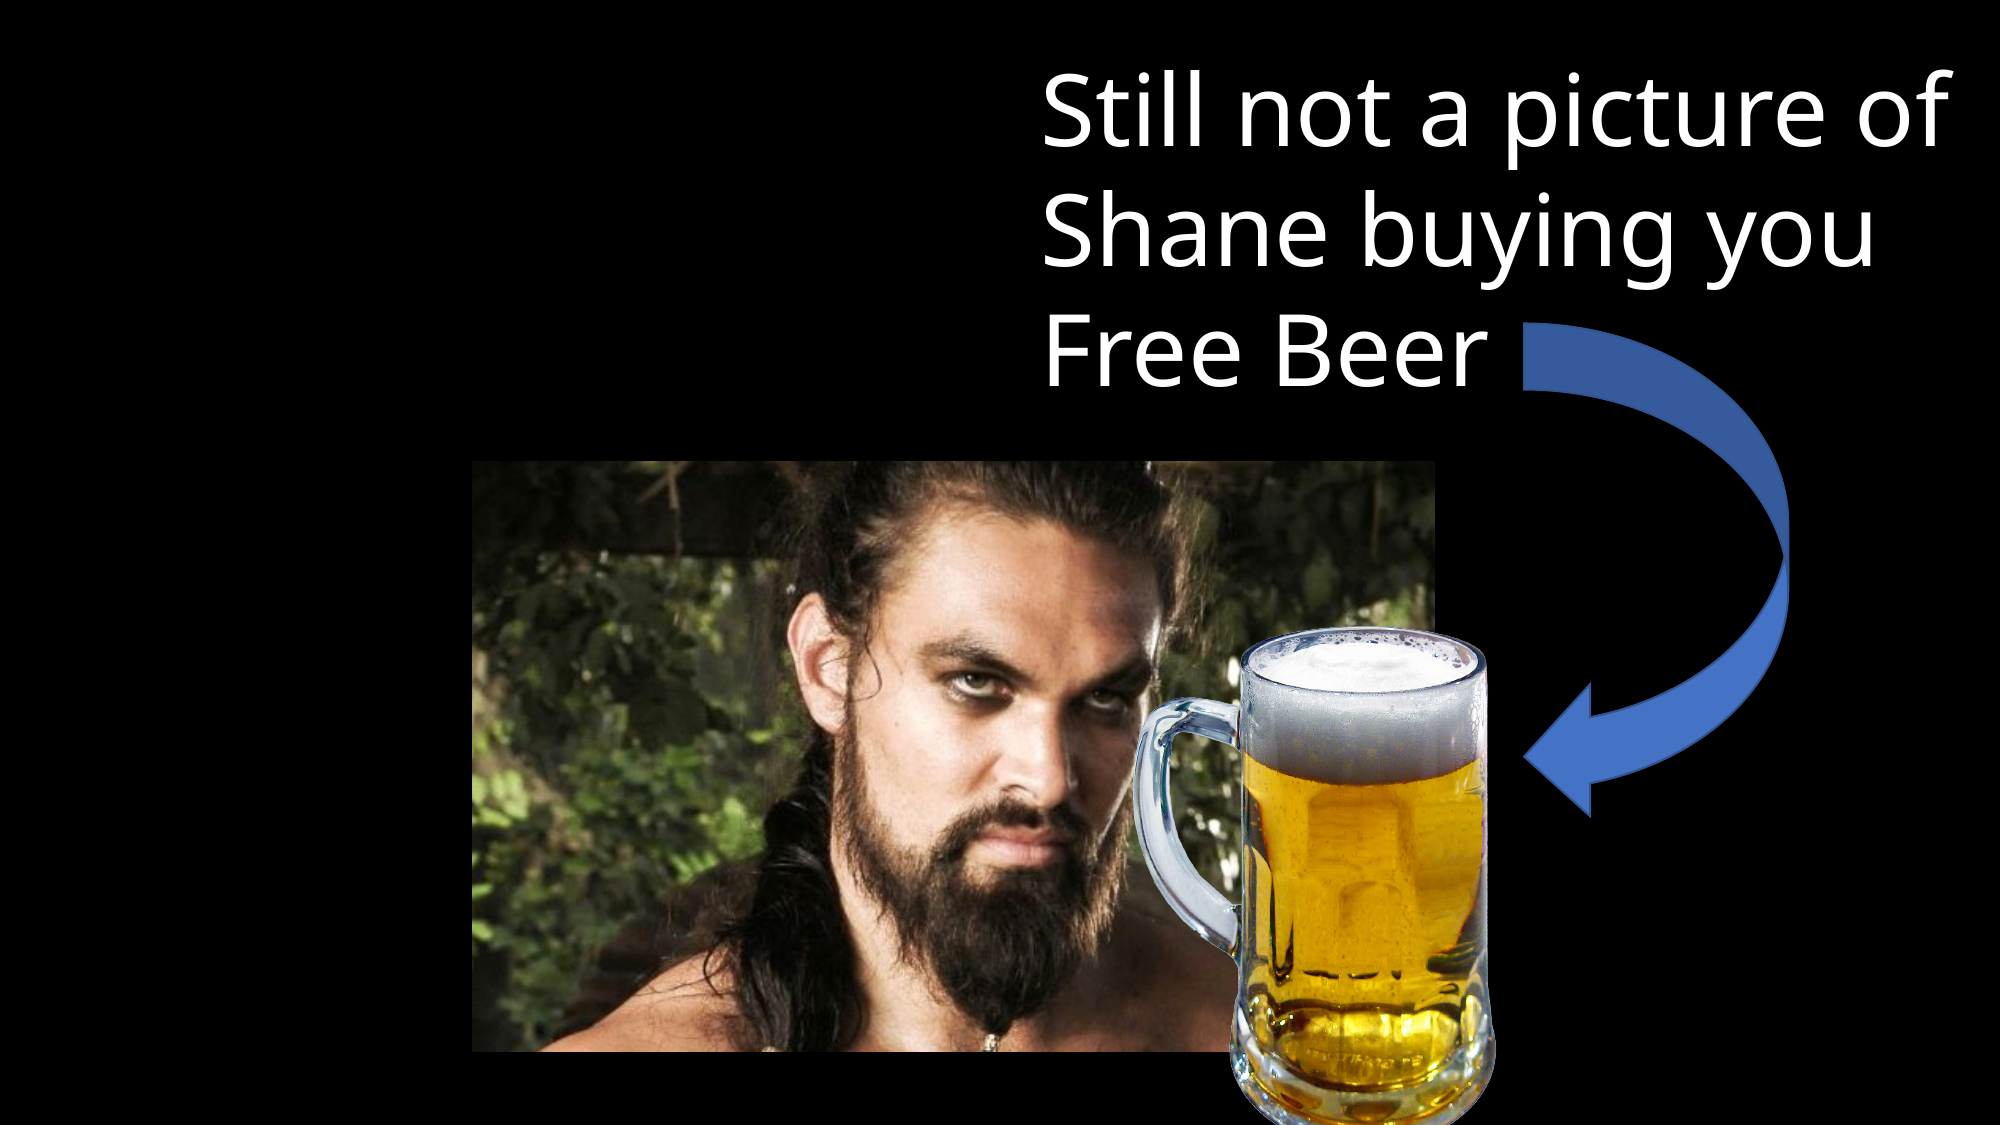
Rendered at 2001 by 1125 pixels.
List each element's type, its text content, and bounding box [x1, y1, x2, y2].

text_box Still not a picture of Shane buying you Free Beer [1025, 39, 1988, 415]
text_box [1523, 322, 1790, 819]
picture [472, 461, 1528, 1125]
